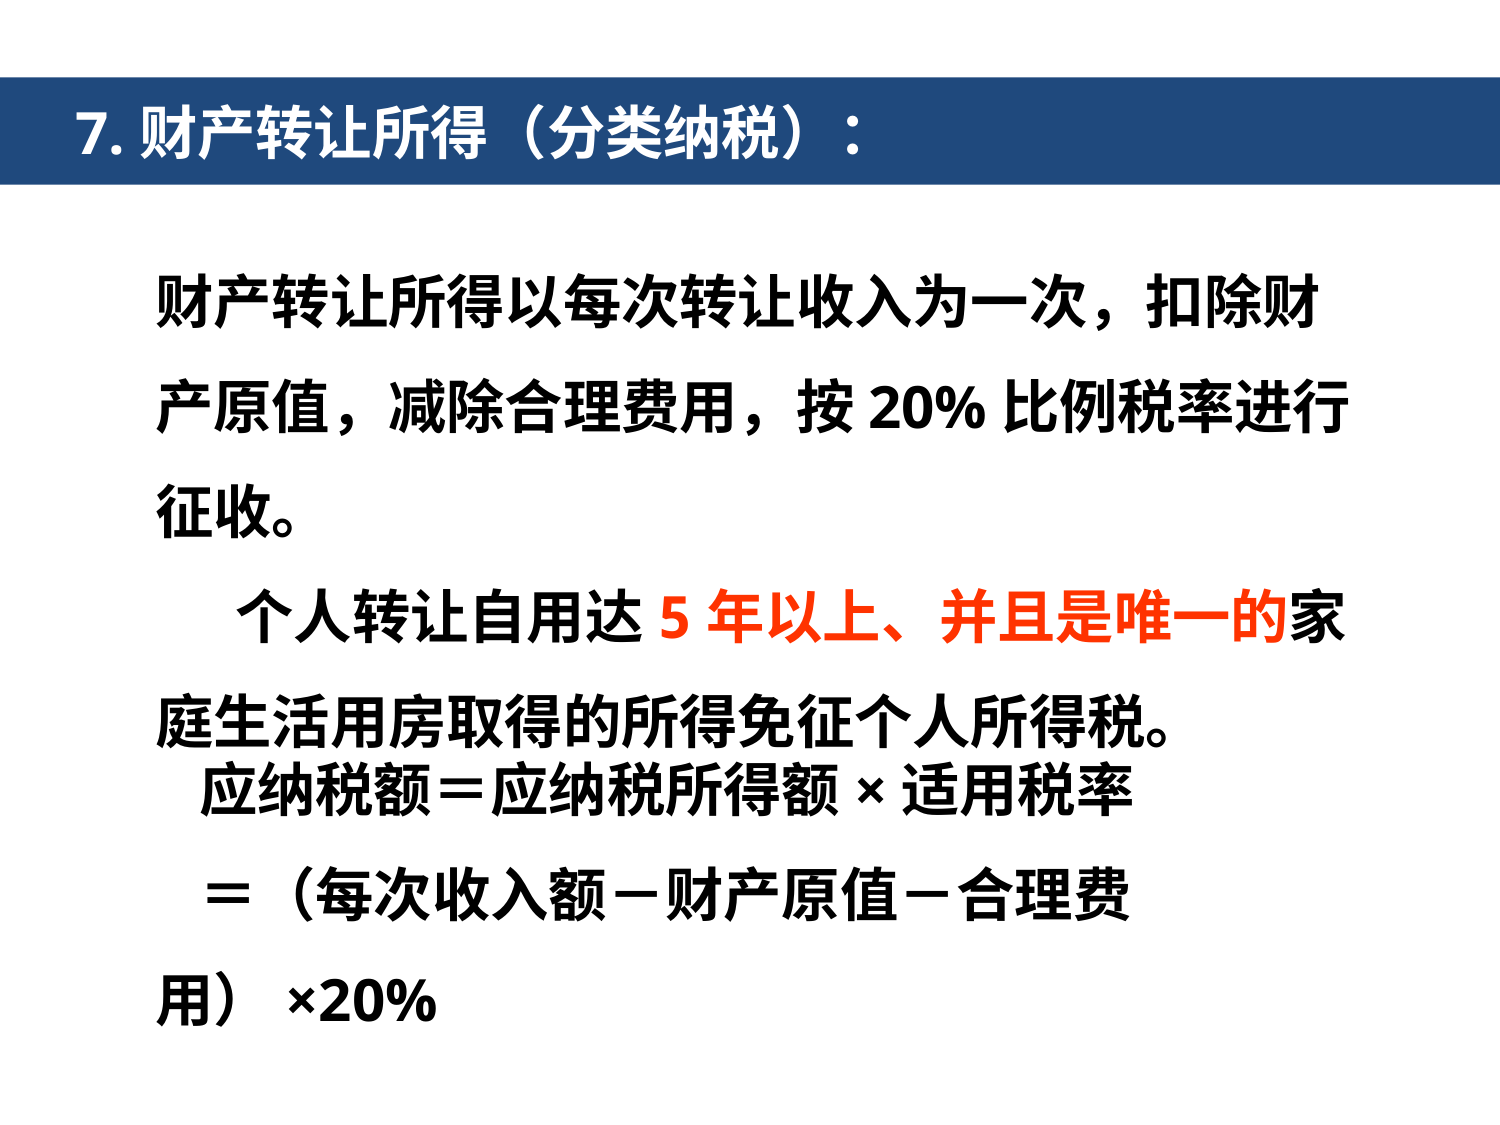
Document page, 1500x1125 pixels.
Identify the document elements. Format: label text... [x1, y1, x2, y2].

text_box 7.财产转让所得（分类纳税）： [0, 77, 1500, 185]
text_box 应纳税额＝应纳税所得额×适用税率 ＝（每次收入额－财产原值－合理费用）×20% [140, 710, 1429, 1040]
text_box 财产转让所得以每次转让收入为一次，扣除财产原值，减除合理费用，按20%比例税率进行征收。 个人转让自用达5年以上、并且是唯一的家庭生活用房取得的所得免征个人所得税。 [140, 222, 1371, 710]
